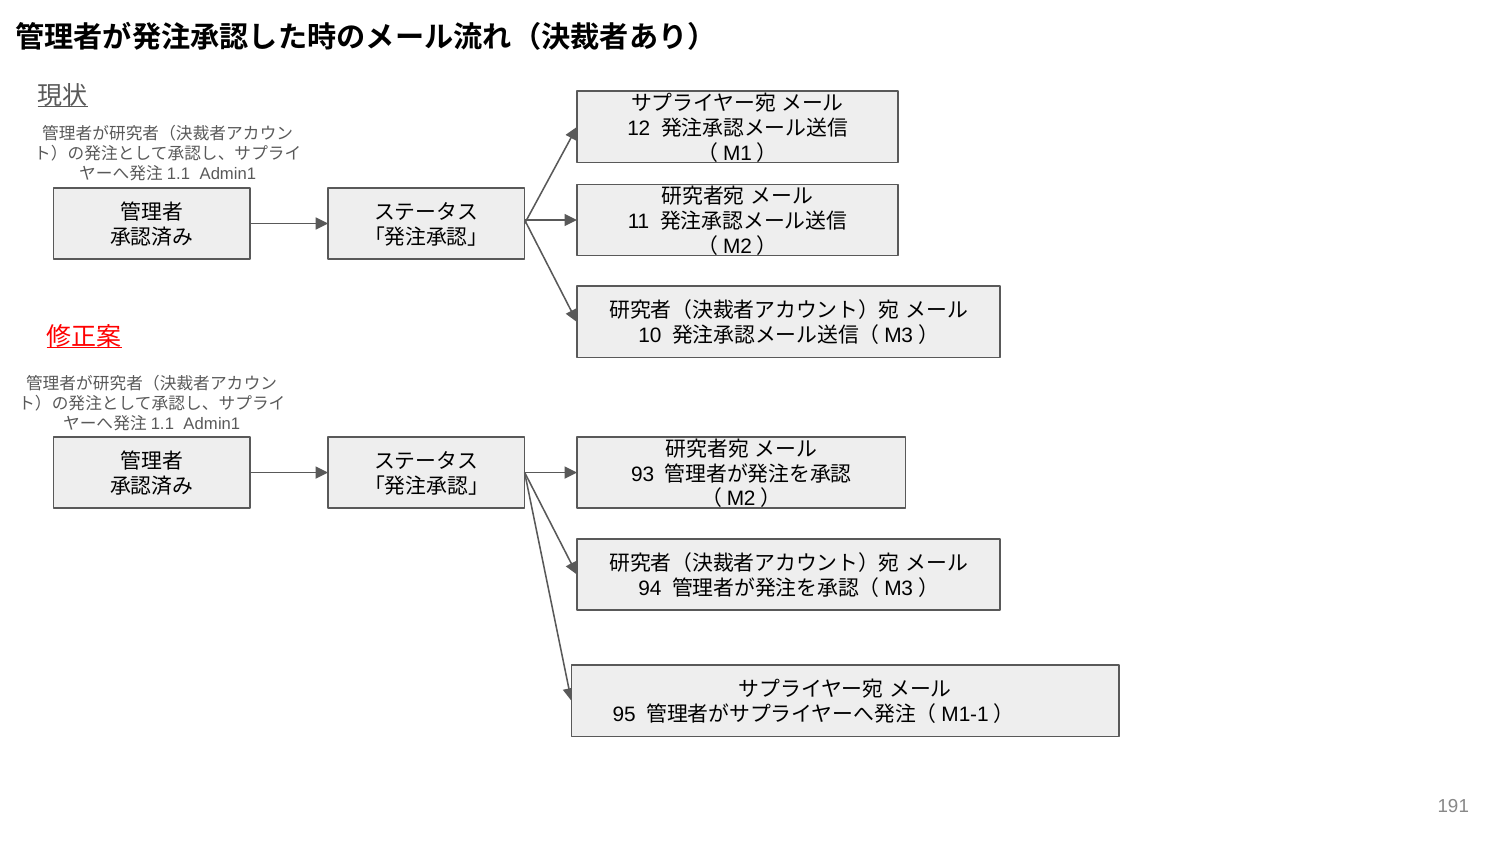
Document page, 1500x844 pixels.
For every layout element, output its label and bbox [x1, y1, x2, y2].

text_box [1378, 782, 1481, 827]
text_box [0, 305, 1119, 737]
text_box [0, 3, 1417, 358]
